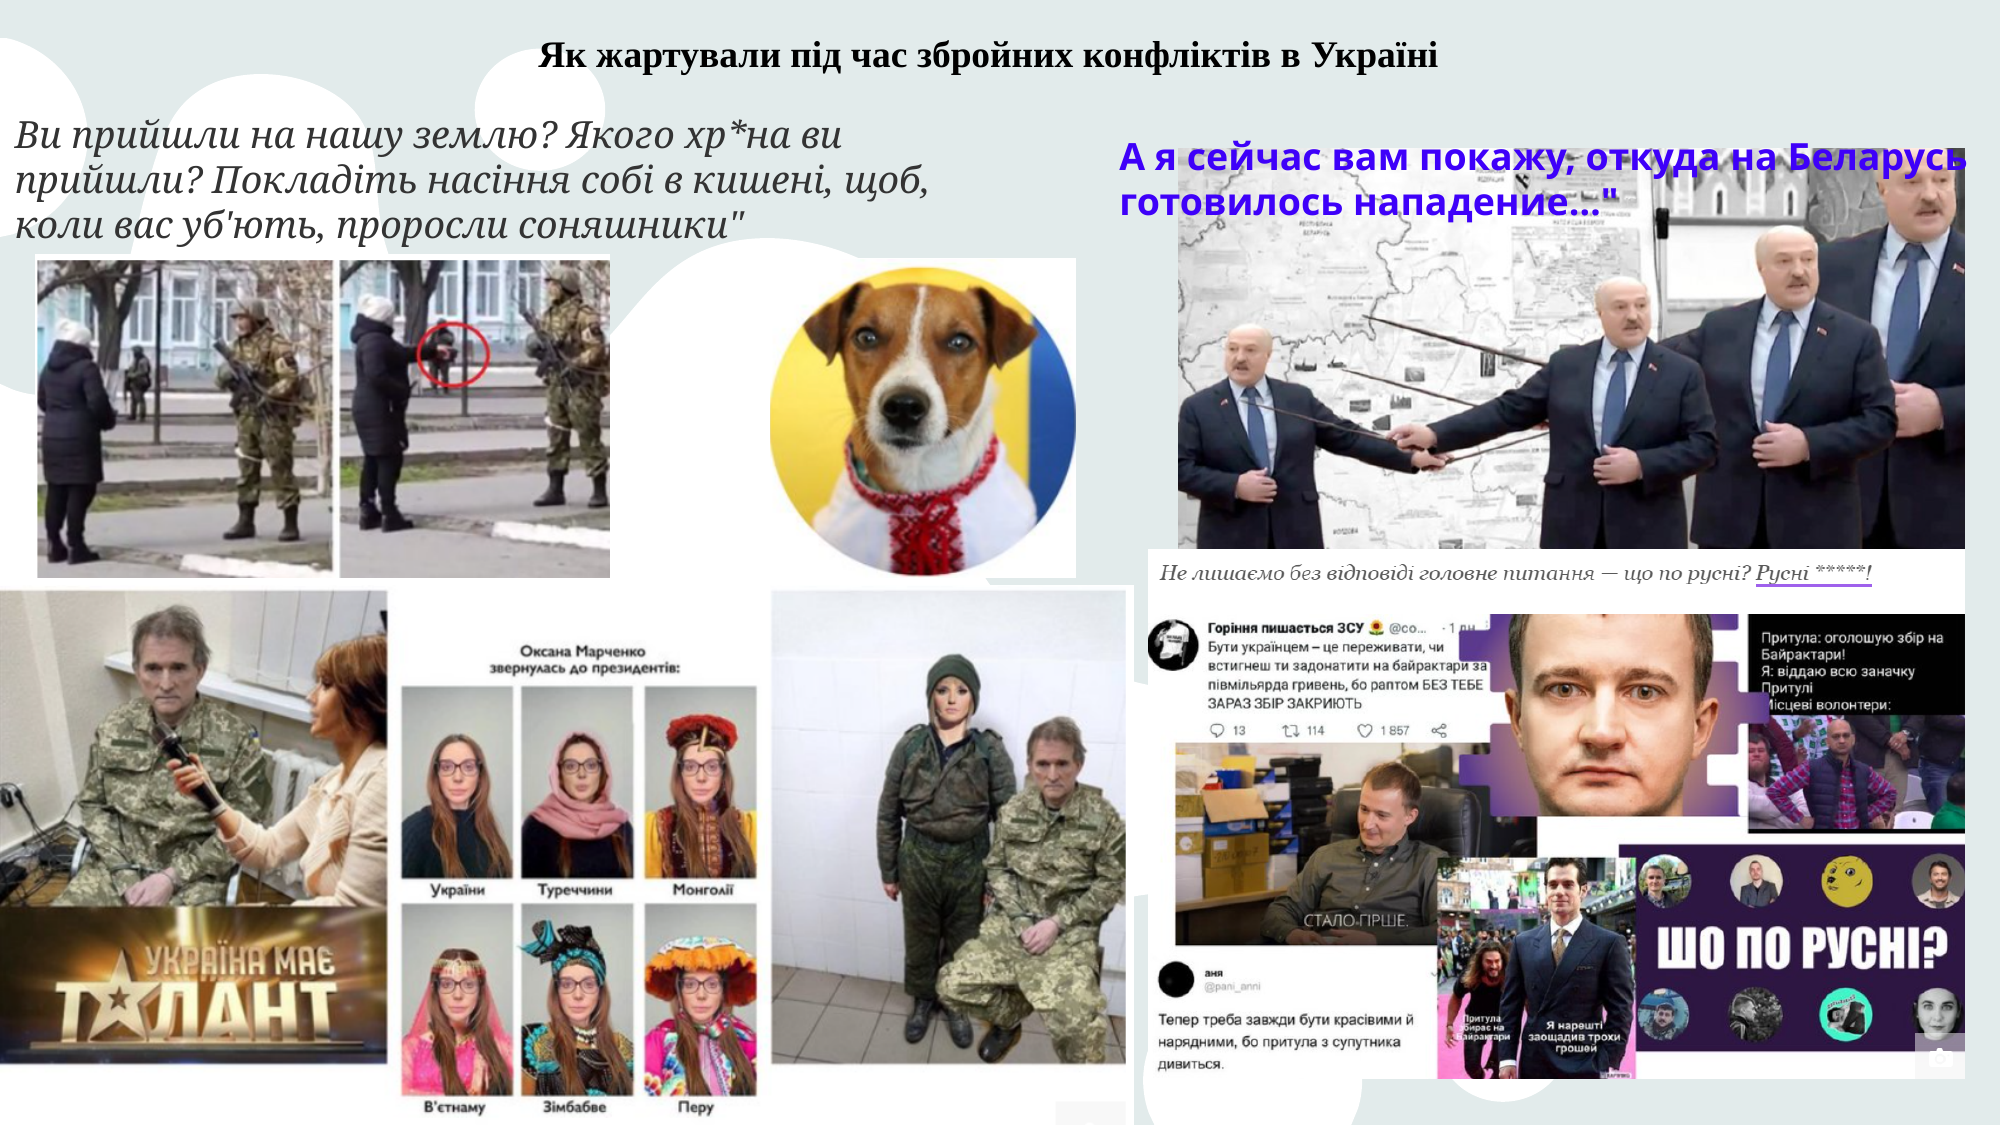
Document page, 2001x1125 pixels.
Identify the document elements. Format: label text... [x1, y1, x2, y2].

text_box А я сейчас вам покажу, откуда на Беларусь готовилось нападение…" [1104, 125, 2000, 231]
picture [0, 585, 1134, 1125]
picture [1148, 148, 1965, 1079]
text_box Як жартували під час збройних конфліктів в Україні [488, 0, 1489, 83]
picture [35, 254, 610, 578]
picture [770, 258, 1076, 578]
text_box Ви прийшли на нашу землю? Якого хр*на ви прийшли? Покладіть насіння собі в кишені, щоб, коли вас уб'ють, проросли соняшники" [0, 103, 1000, 253]
